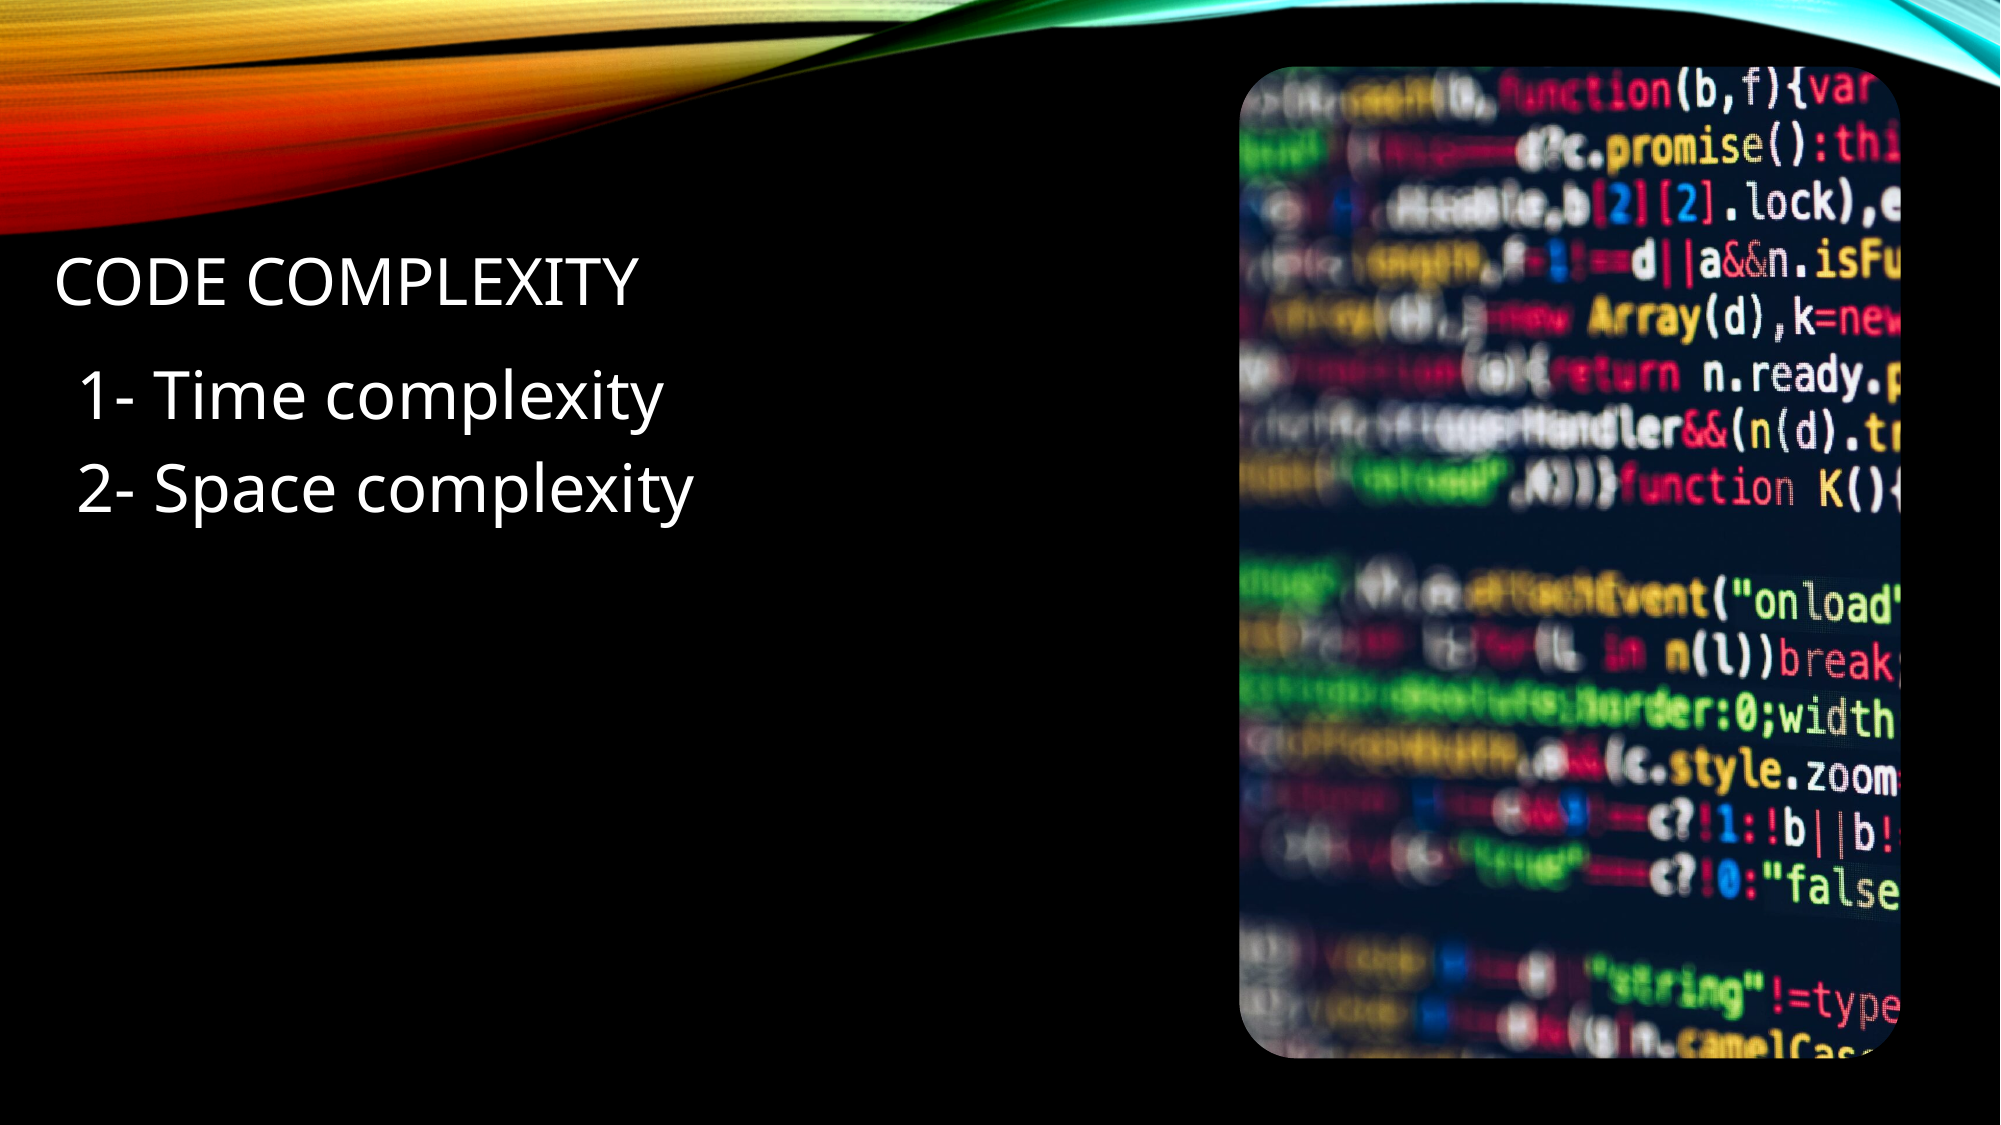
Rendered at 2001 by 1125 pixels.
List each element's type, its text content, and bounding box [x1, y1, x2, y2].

title Code complexity [38, 241, 1166, 327]
list 1- Time complexity 2- Space complexity [61, 354, 1189, 863]
picture [0, 0, 2000, 1059]
